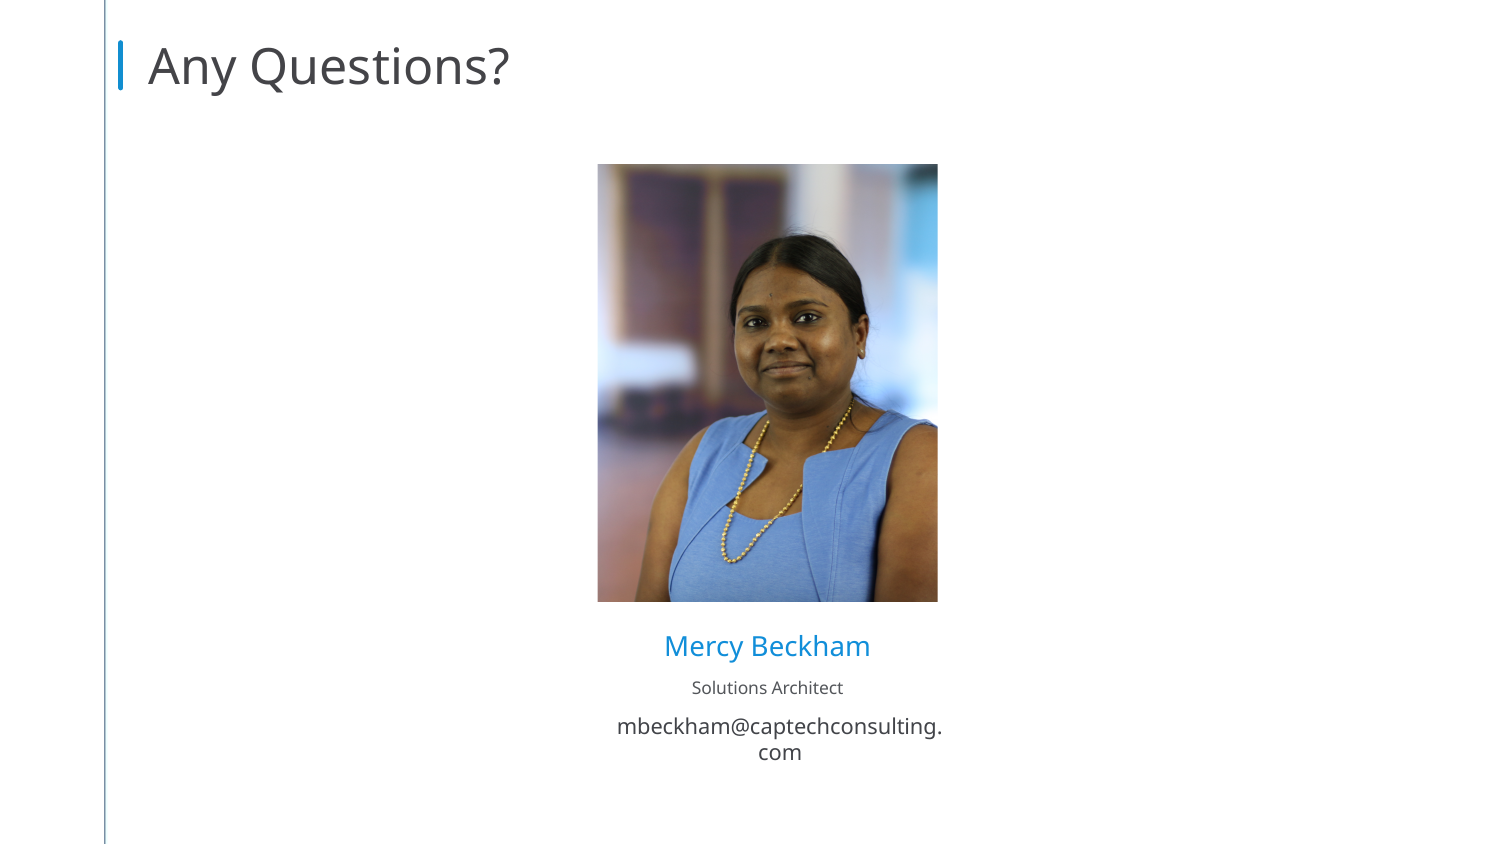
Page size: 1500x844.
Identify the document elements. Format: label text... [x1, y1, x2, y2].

list mbeckham@captechconsulting.com [597, 704, 963, 732]
list Mercy Beckham [597, 621, 938, 669]
list Solutions Architect [597, 669, 938, 704]
picture [104, 0, 110, 844]
picture [597, 163, 938, 602]
